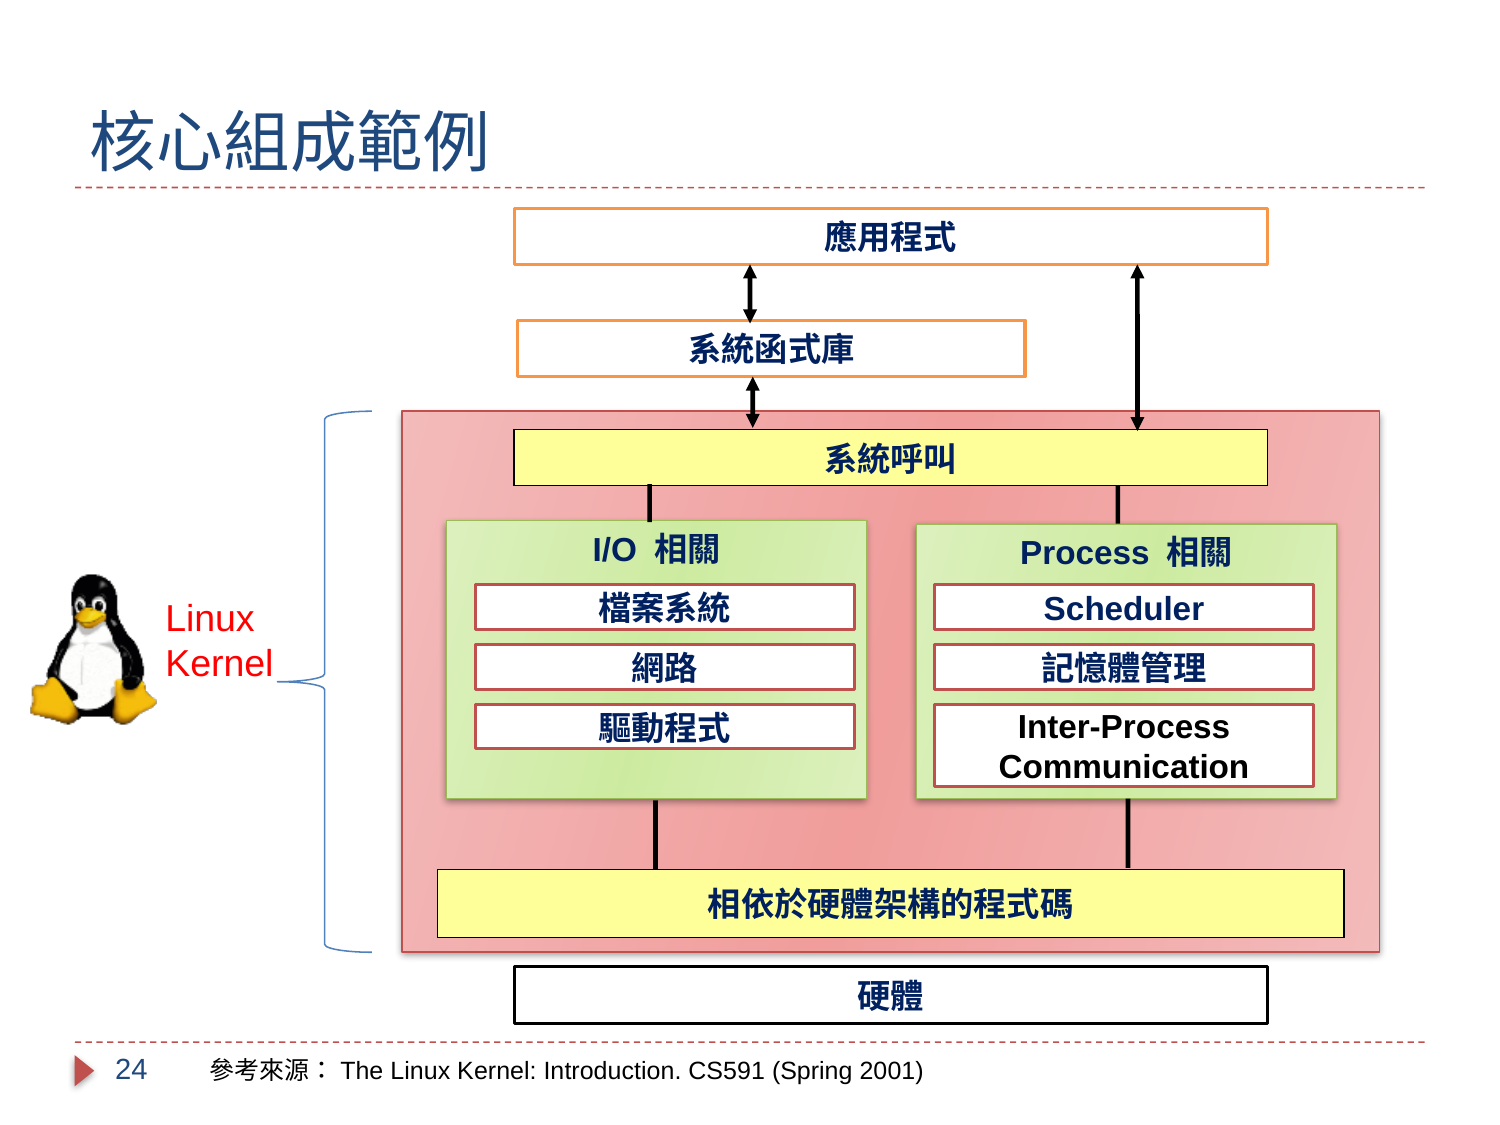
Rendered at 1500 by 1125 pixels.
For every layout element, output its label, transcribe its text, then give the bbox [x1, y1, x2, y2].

text_box [743, 264, 757, 324]
text_box 硬體 [513, 965, 1269, 1025]
title 核心組成範例 [75, 24, 1425, 188]
text_box I/O 相關 [446, 520, 868, 799]
text_box 系統呼叫 [514, 429, 1268, 486]
text_box 系統函式庫 [516, 319, 1027, 378]
text_box 網路 [474, 643, 856, 691]
text_box 驅動程式 [474, 703, 856, 750]
picture [26, 570, 160, 729]
text_box [289, 410, 372, 954]
text_box [746, 376, 759, 428]
slide_number 24 [100, 1042, 426, 1103]
text_box 相依於硬體架構的程式碼 [437, 869, 1344, 938]
text_box Linux Kernel [165, 586, 289, 692]
text_box 檔案系統 [474, 583, 856, 631]
text_box 記憶體管理 [933, 643, 1315, 691]
text_box Scheduler [933, 583, 1315, 631]
text_box 參考來源：The Linux Kernel: Introduction. CS591 (Spring 2001) [194, 1046, 1279, 1092]
text_box Process 相關 [916, 523, 1338, 799]
text_box 應用程式 [513, 207, 1269, 266]
text_box Inter-Process Communication [933, 703, 1315, 788]
text_box [1131, 264, 1144, 432]
text_box [401, 410, 1380, 953]
